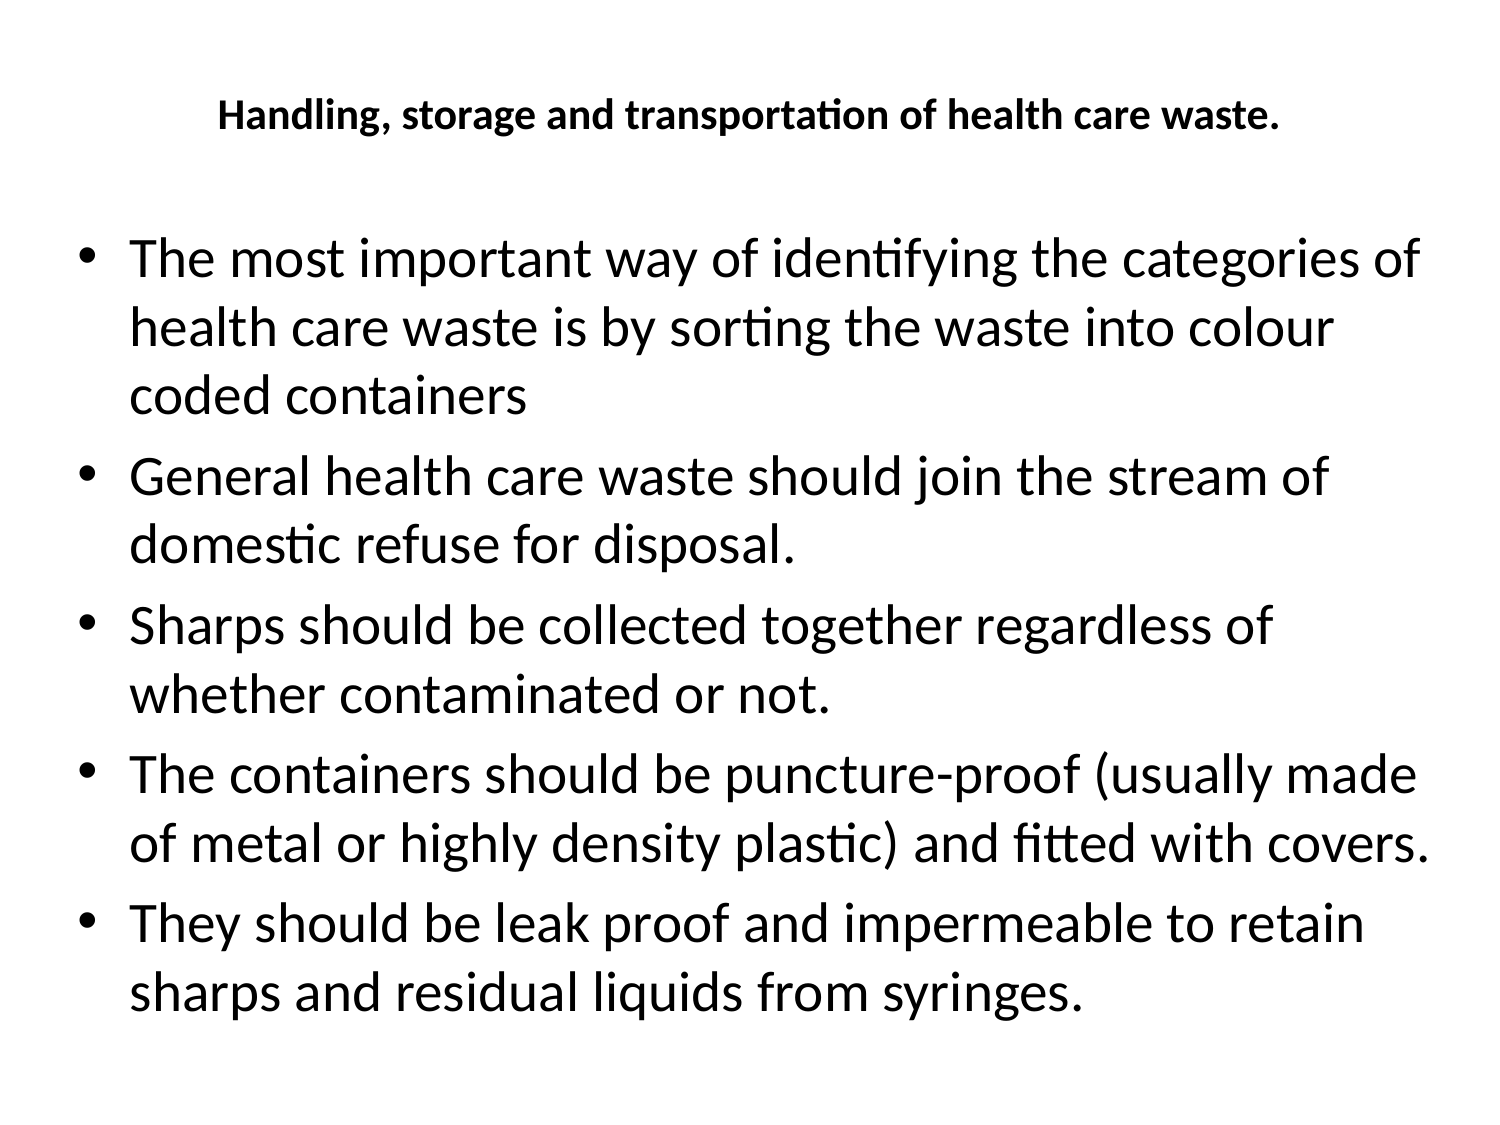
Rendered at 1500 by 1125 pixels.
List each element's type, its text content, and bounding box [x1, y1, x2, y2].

title Handling, storage and transportation of health care waste. [75, 24, 1425, 200]
list The most important way of identifying the categories of health care waste is by sorting the waste into colour coded containers General health care waste should join the stream of domestic refuse for disposal. Sharps should be collected together regardless of whether contaminated or not. The containers should be puncture-proof (usually made of metal or highly density plastic) and fitted with covers. They should be leak proof and impermeable to retain sharps and residual liquids from syringes. [62, 212, 1463, 1088]
